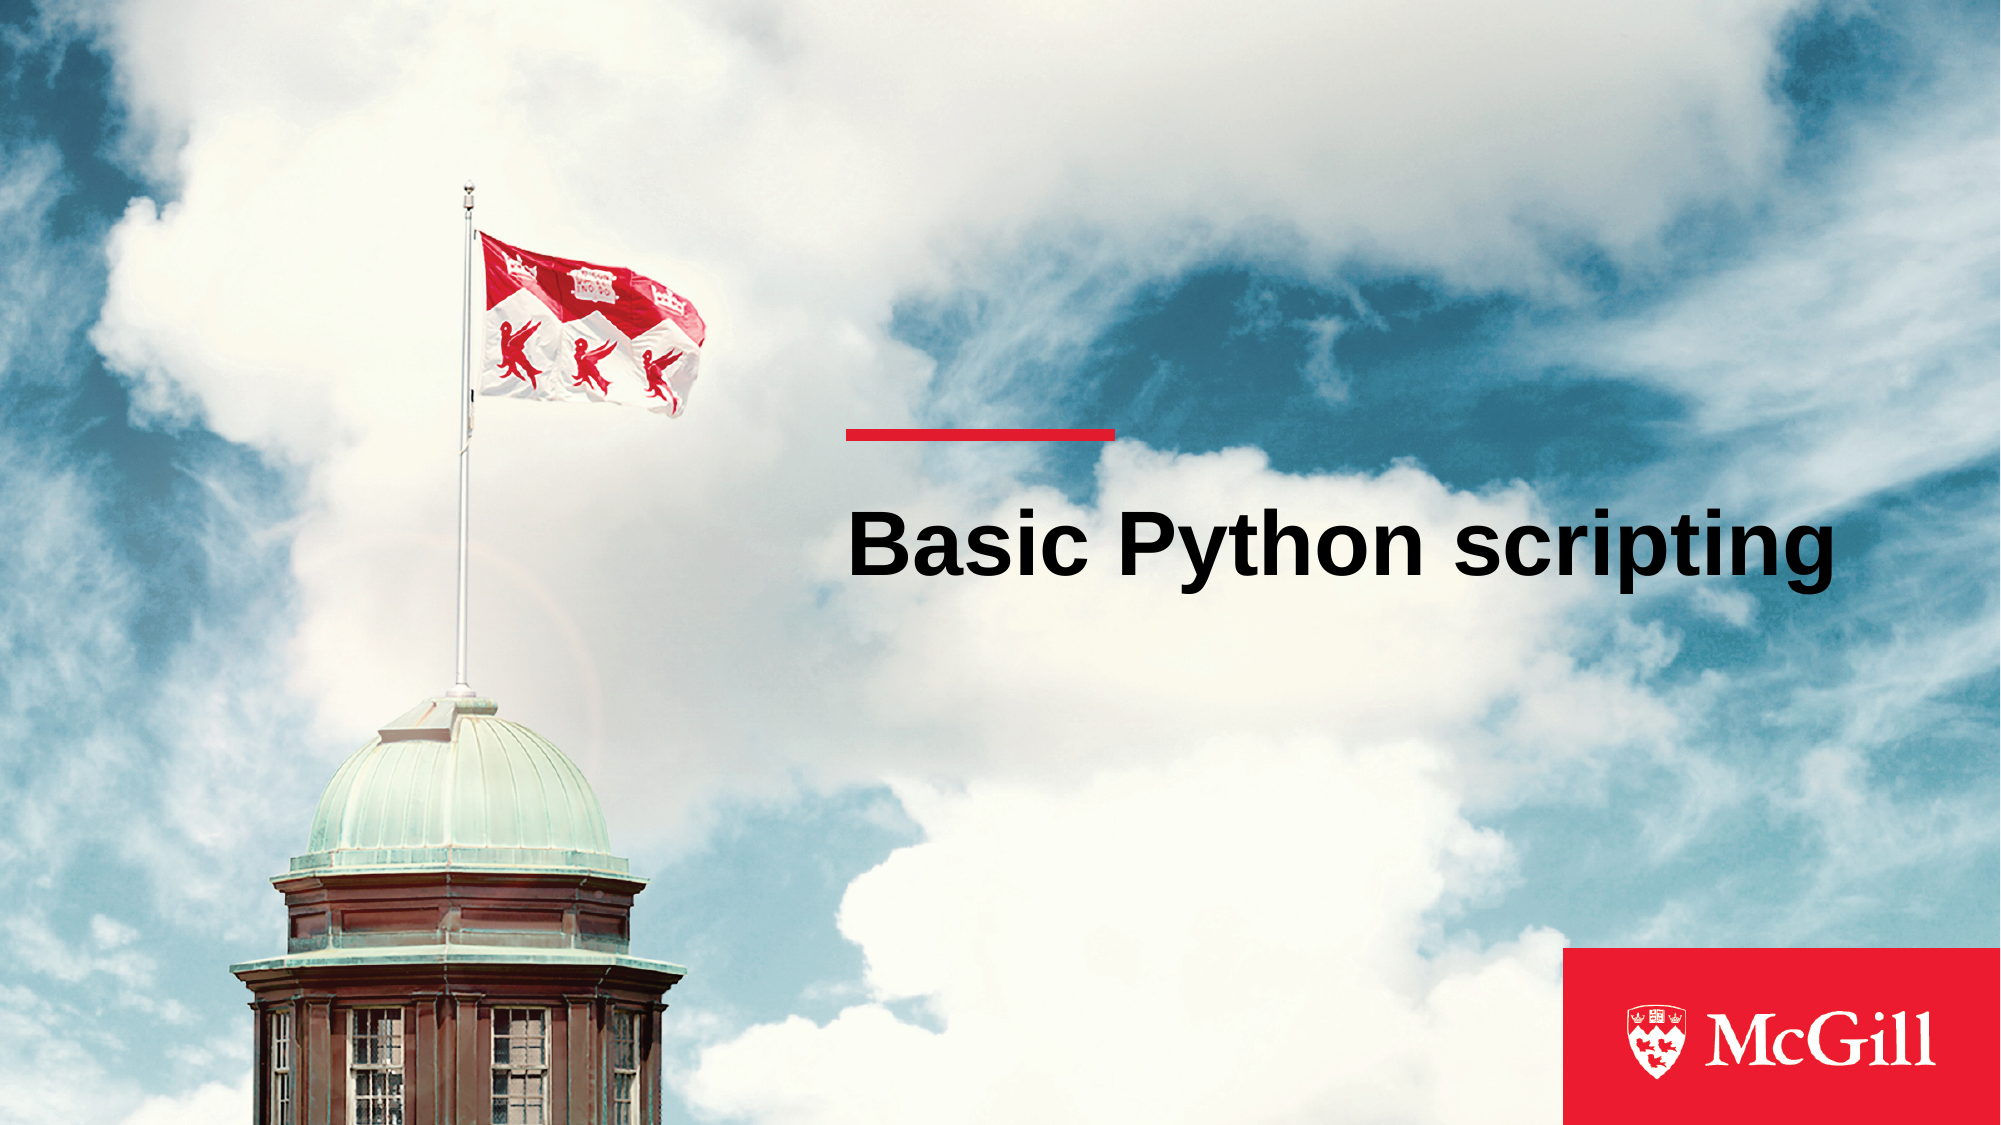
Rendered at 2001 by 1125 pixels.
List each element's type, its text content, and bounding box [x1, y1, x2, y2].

title Basic Python scripting [846, 496, 1952, 916]
picture [0, 0, 2001, 1125]
